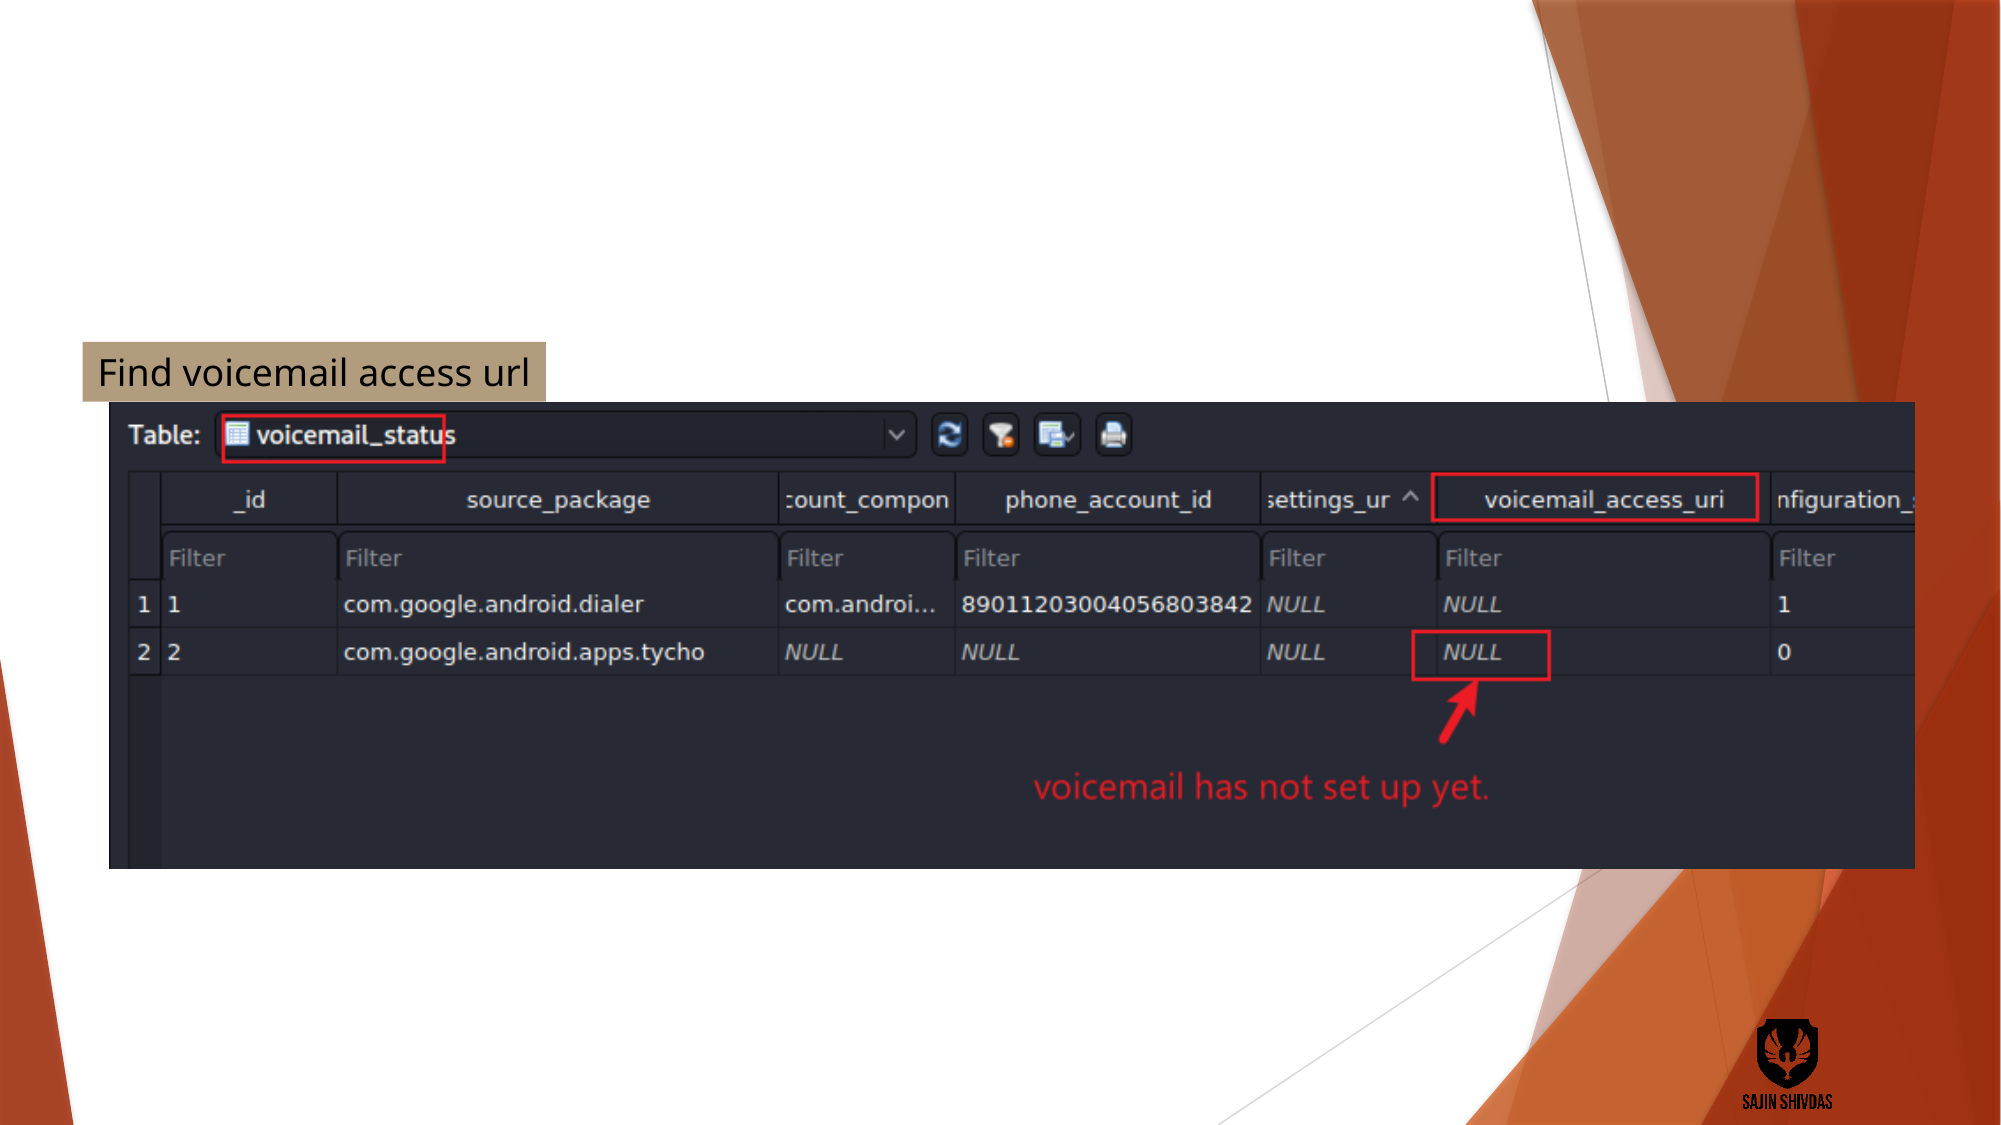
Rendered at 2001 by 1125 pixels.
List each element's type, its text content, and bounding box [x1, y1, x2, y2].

picture [109, 401, 1916, 869]
text_box Find voicemail access url [82, 341, 546, 402]
picture [1732, 1009, 1845, 1121]
